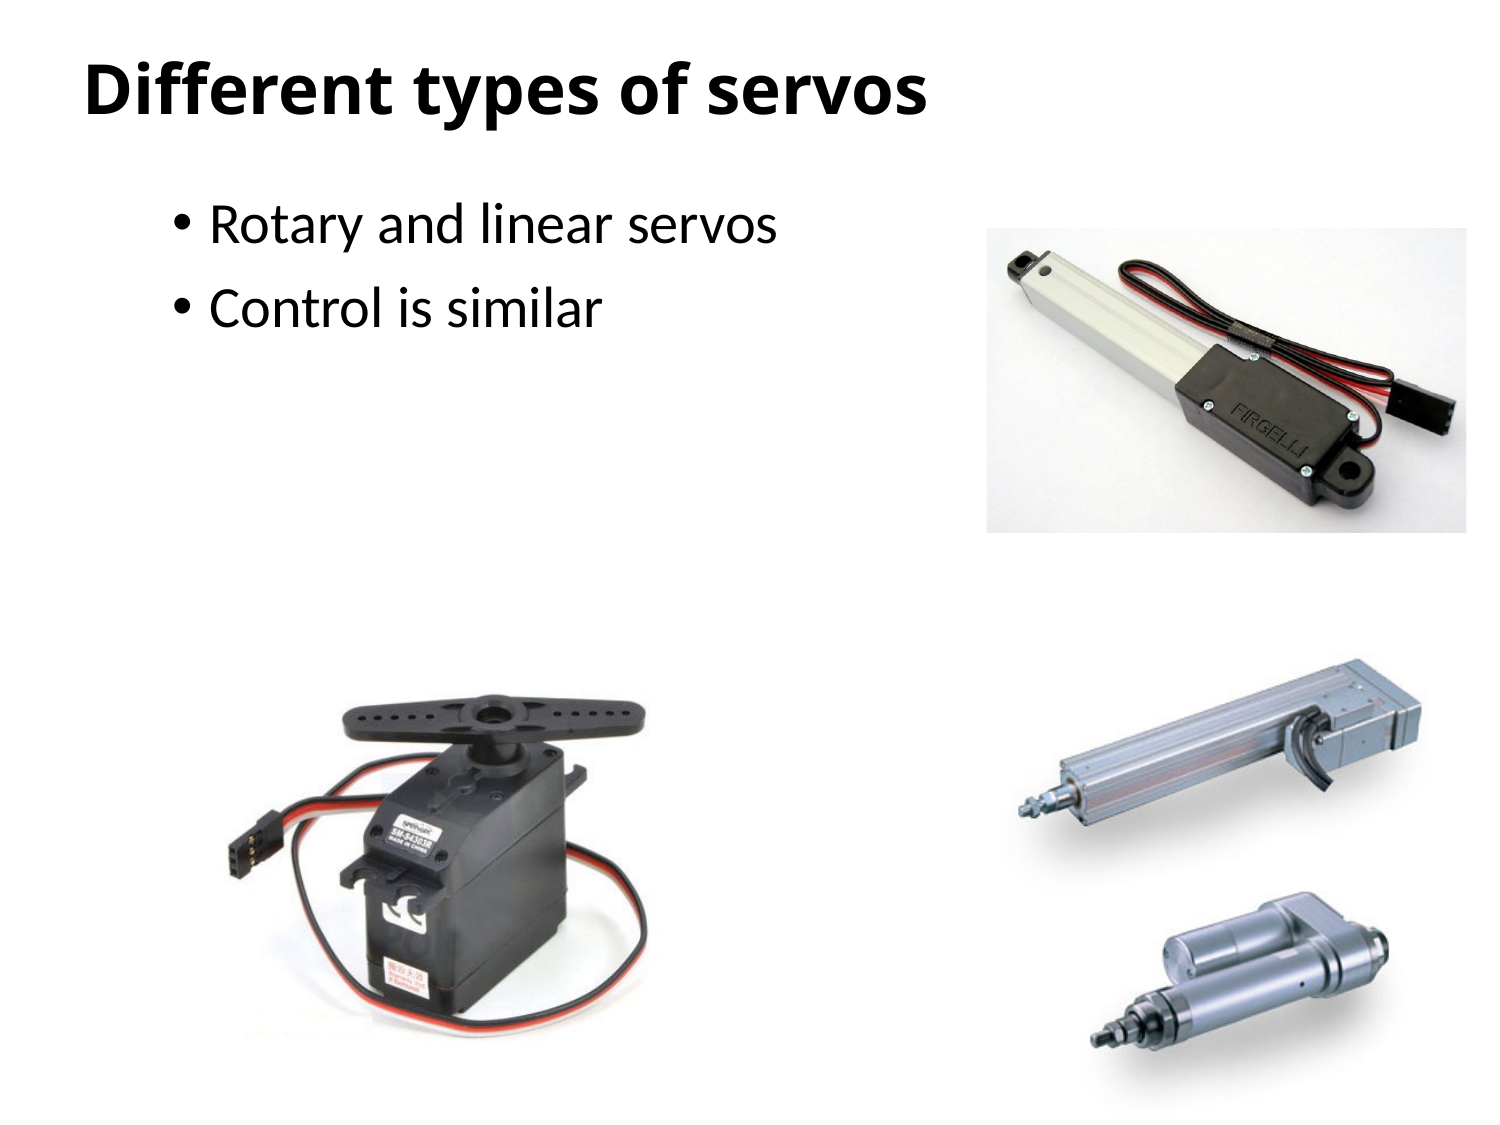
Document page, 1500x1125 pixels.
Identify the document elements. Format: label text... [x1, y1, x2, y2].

title Different types of servos [67, 22, 954, 163]
list Rotary and linear servos Control is similar [157, 186, 883, 490]
picture [986, 228, 1467, 533]
picture [953, 578, 1500, 1125]
picture [217, 636, 677, 1097]
